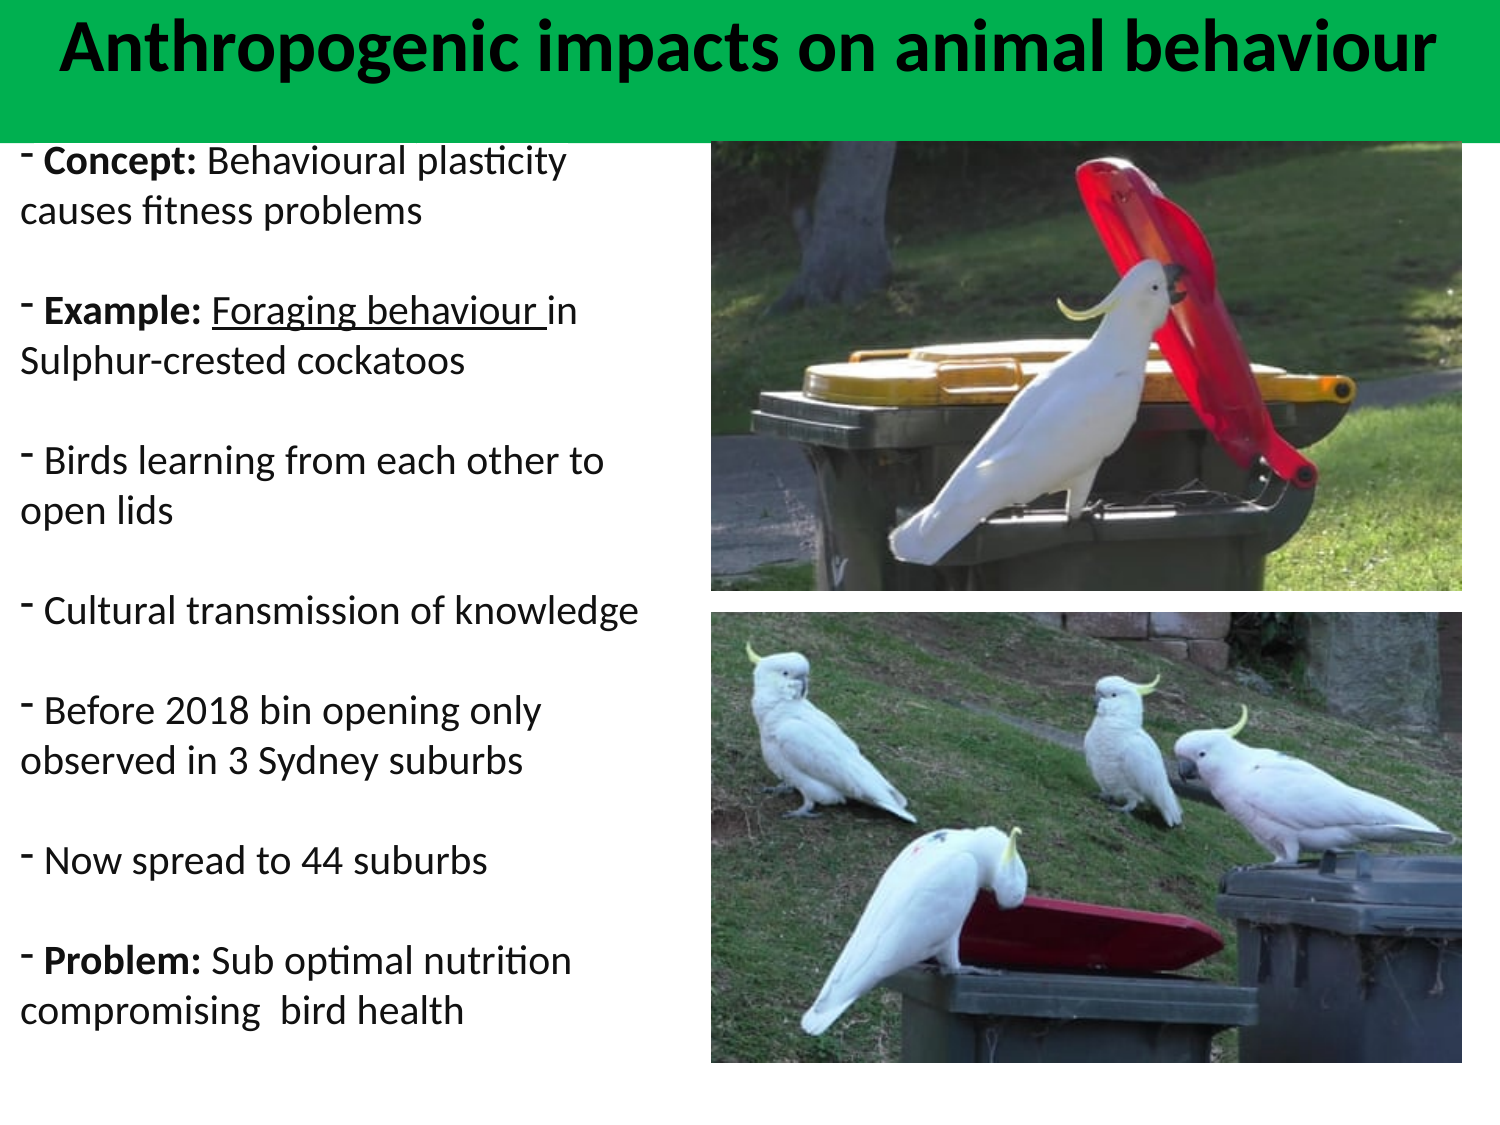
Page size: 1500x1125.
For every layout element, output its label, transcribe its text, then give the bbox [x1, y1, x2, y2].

picture [711, 612, 1462, 1063]
text_box Concept: Behavioural plasticity causes fitness problems Example: Foraging behaviour in Sulphur-crested cockatoos Birds learning from each other to open lids Cultural transmission of knowledge Before 2018 bin opening only observed in 3 Sydney suburbs Now spread to 44 suburbs Problem: Sub optimal nutrition compromising bird health [5, 125, 656, 1091]
picture [711, 140, 1462, 592]
title Anthropogenic impacts on animal behaviour [0, 0, 1500, 144]
